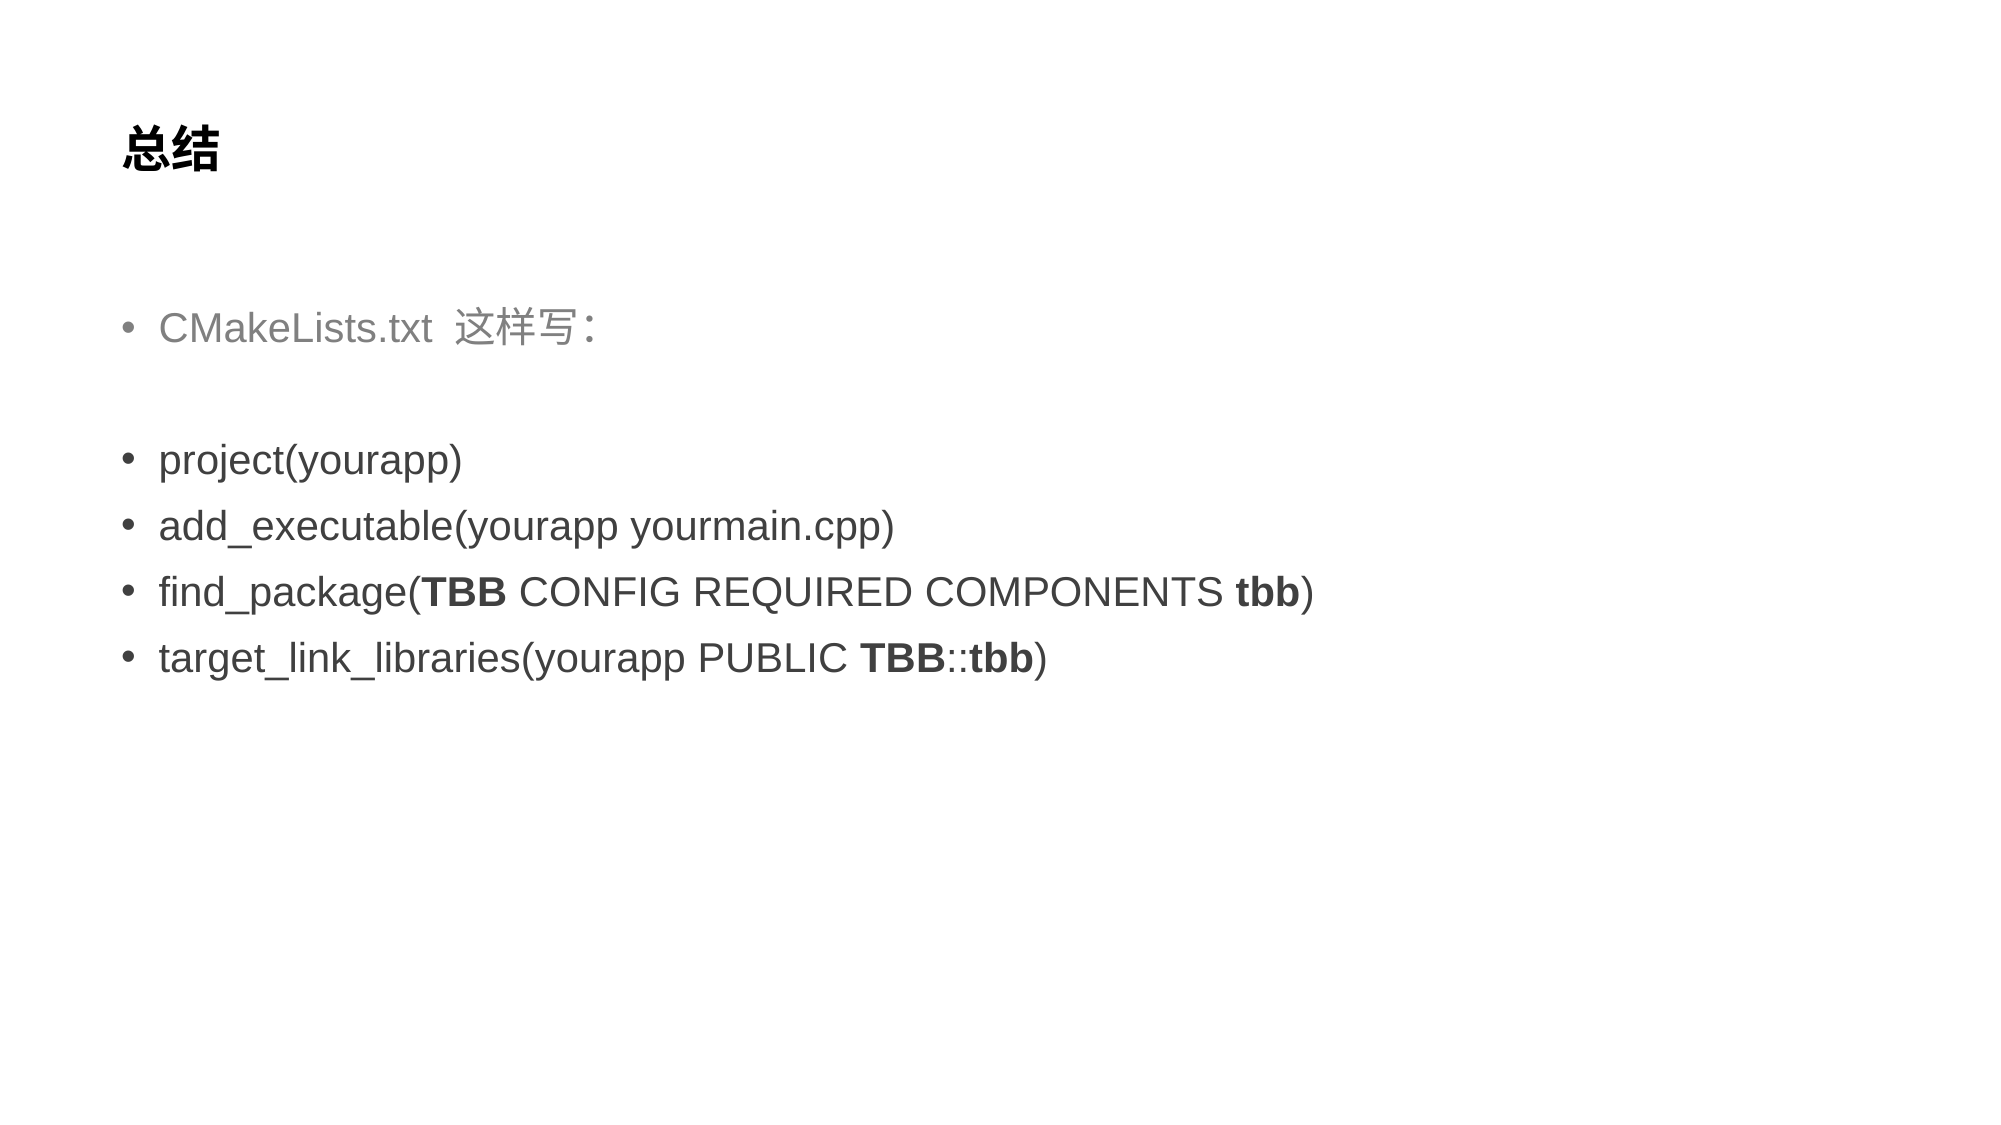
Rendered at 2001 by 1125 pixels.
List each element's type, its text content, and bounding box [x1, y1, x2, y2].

title 总结 [106, 42, 1832, 260]
list CMakeLists.txt 这样写： project(yourapp) add_executable(yourapp yourmain.cpp) find_package(TBB CONFIG REQUIRED COMPONENTS tbb) target_link_libraries(yourapp PUBLIC TBB::tbb) [106, 299, 1832, 1014]
